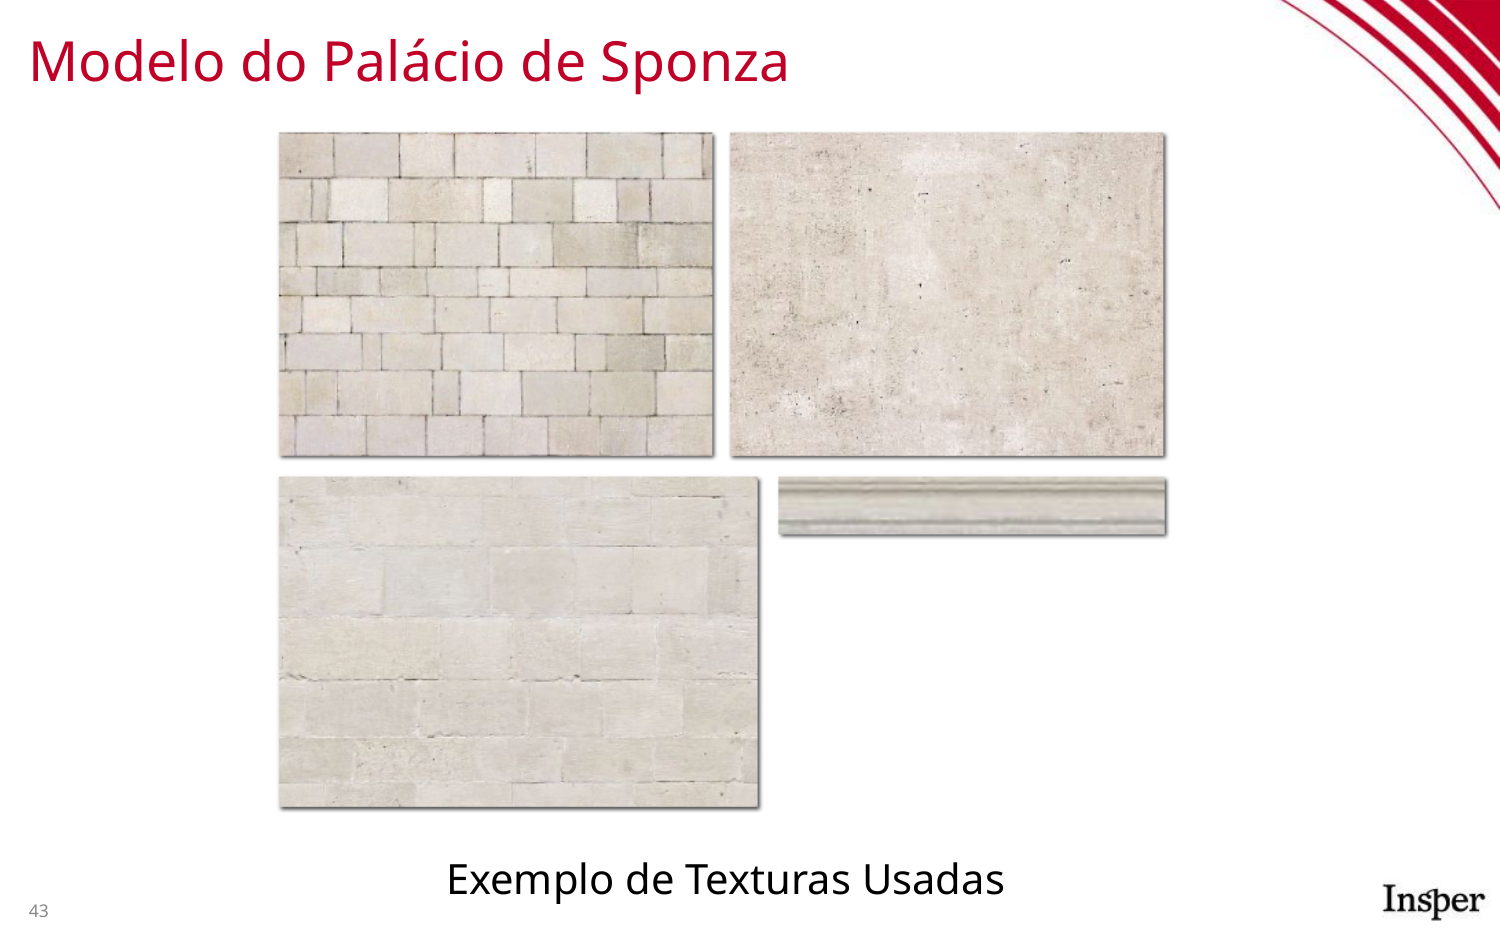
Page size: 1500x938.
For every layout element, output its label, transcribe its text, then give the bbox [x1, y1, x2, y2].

picture [249, 0, 1500, 938]
list Exemplo de Texturas Usadas [203, 845, 1248, 930]
slide_number 43 [0, 887, 78, 938]
title Modelo do Palácio de Sponza [13, 18, 1397, 104]
